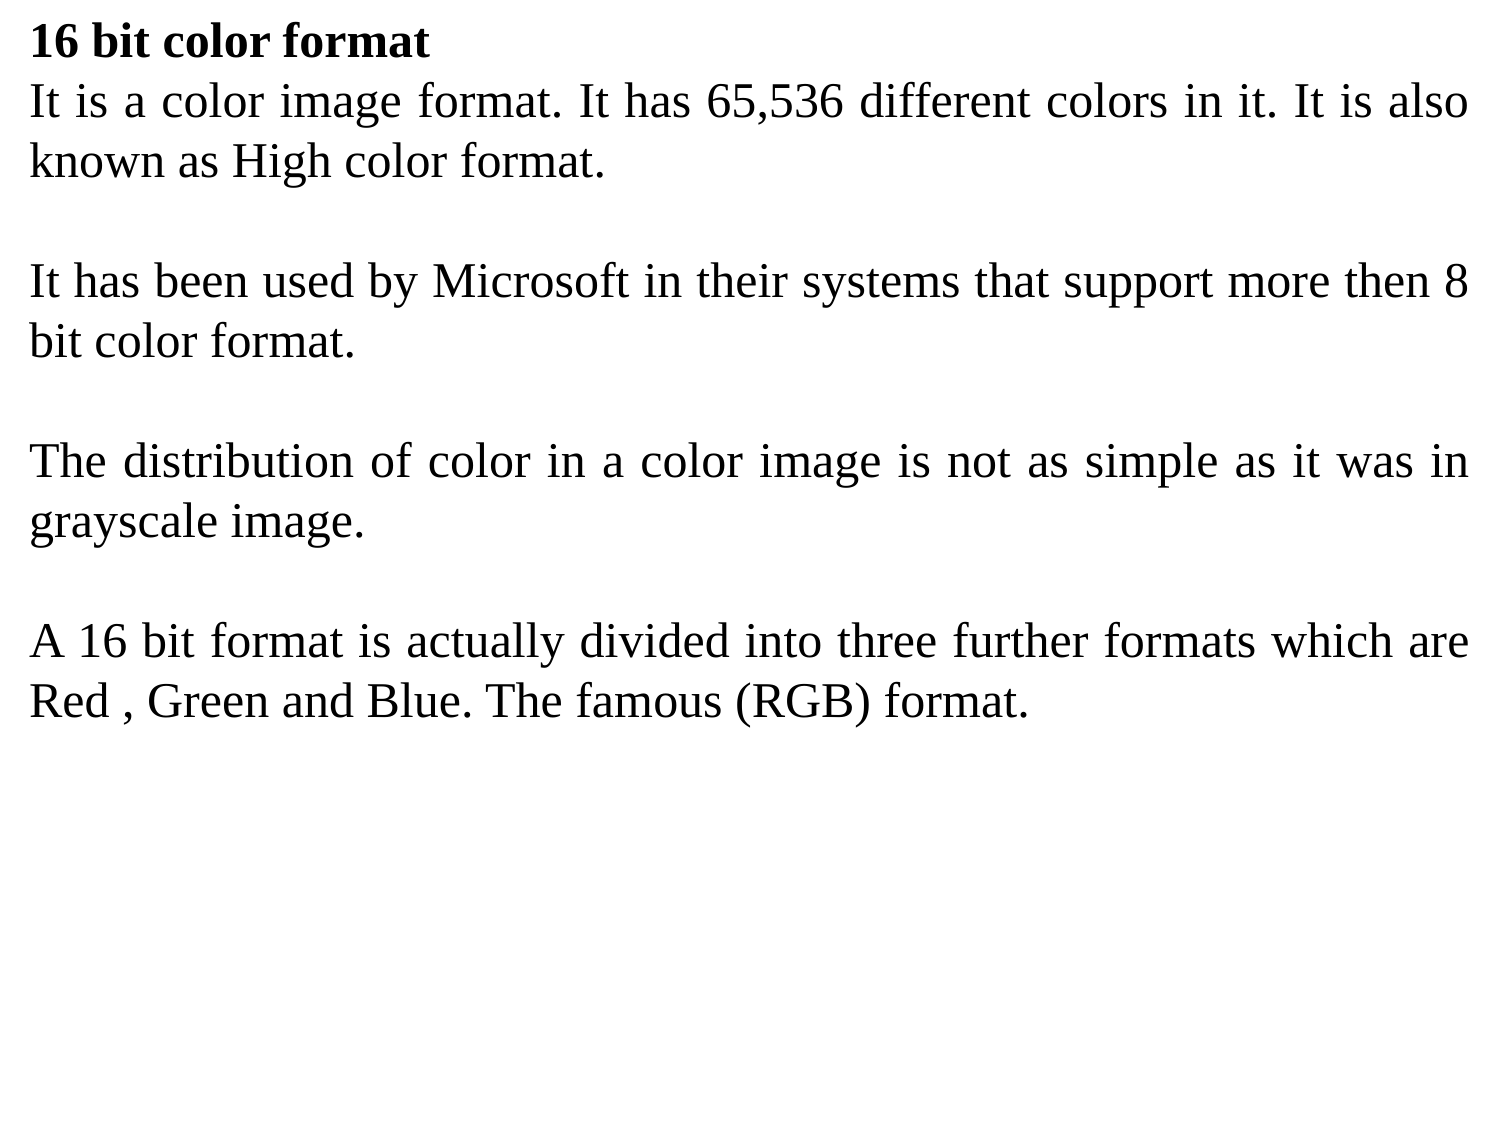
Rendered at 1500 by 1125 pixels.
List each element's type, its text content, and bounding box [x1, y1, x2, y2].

text_box 16 bit color format It is a color image format. It has 65,536 different colors in it. It is also known as High color format. It has been used by Microsoft in their systems that support more then 8 bit color format. The distribution of color in a color image is not as simple as it was in grayscale image. A 16 bit format is actually divided into three further formats which are Red , Green and Blue. The famous (RGB) format. [14, 0, 1486, 915]
